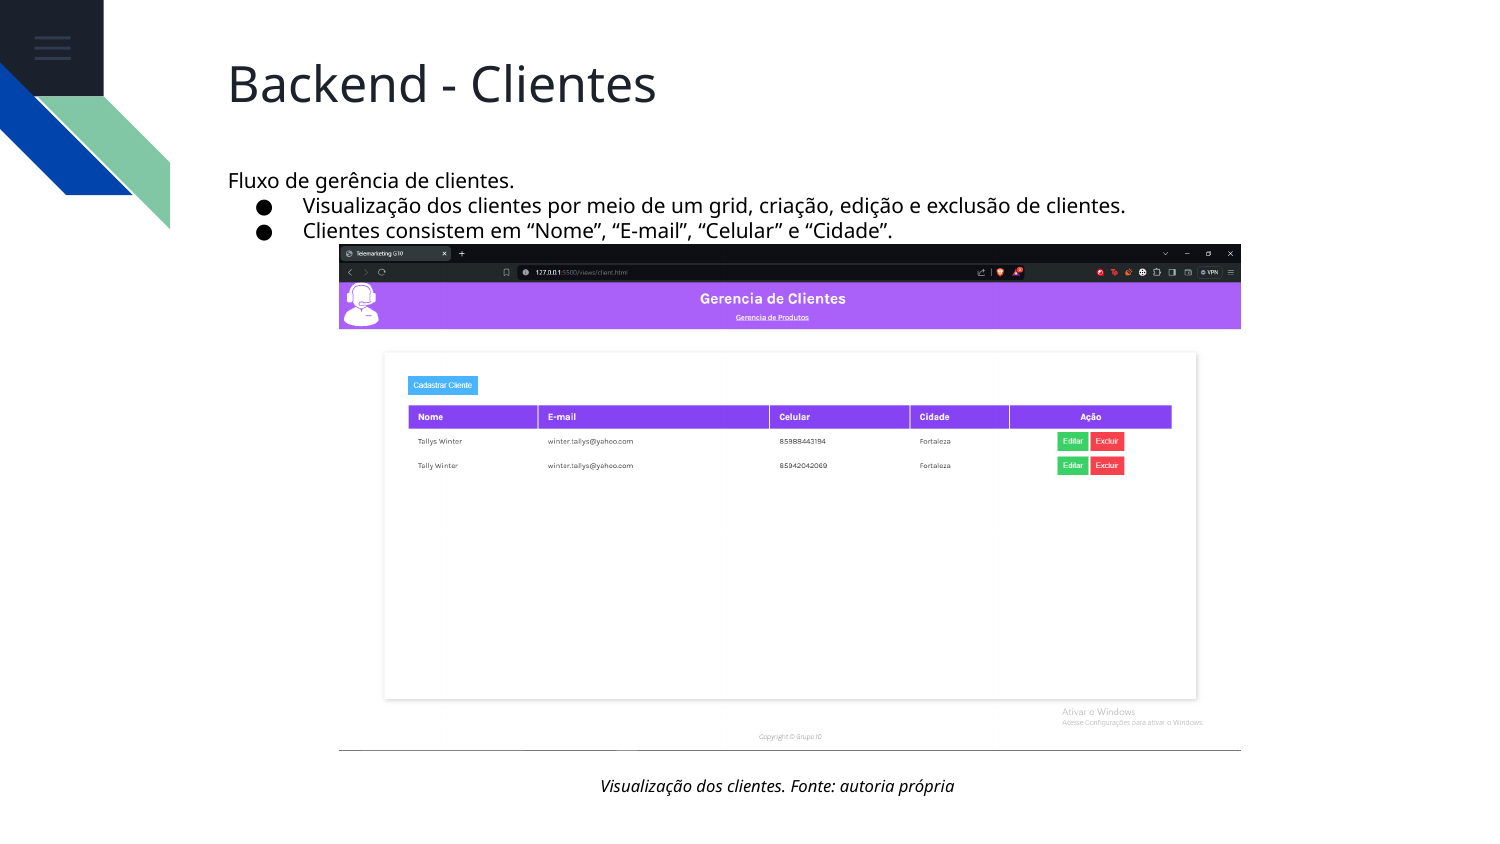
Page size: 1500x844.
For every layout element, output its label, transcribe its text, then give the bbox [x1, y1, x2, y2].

title Backend - Clientes [212, 37, 1368, 119]
list Fluxo de gerência de clientes. Visualização dos clientes por meio de um grid, criação, edição e exclusão de clientes. Clientes consistem em “Nome”, “E-mail”, “Celular” e “Cidade”. [212, 153, 1368, 252]
picture [339, 244, 1241, 751]
text_box Visualização dos clientes. Fonte: autoria própria [346, 759, 1235, 811]
